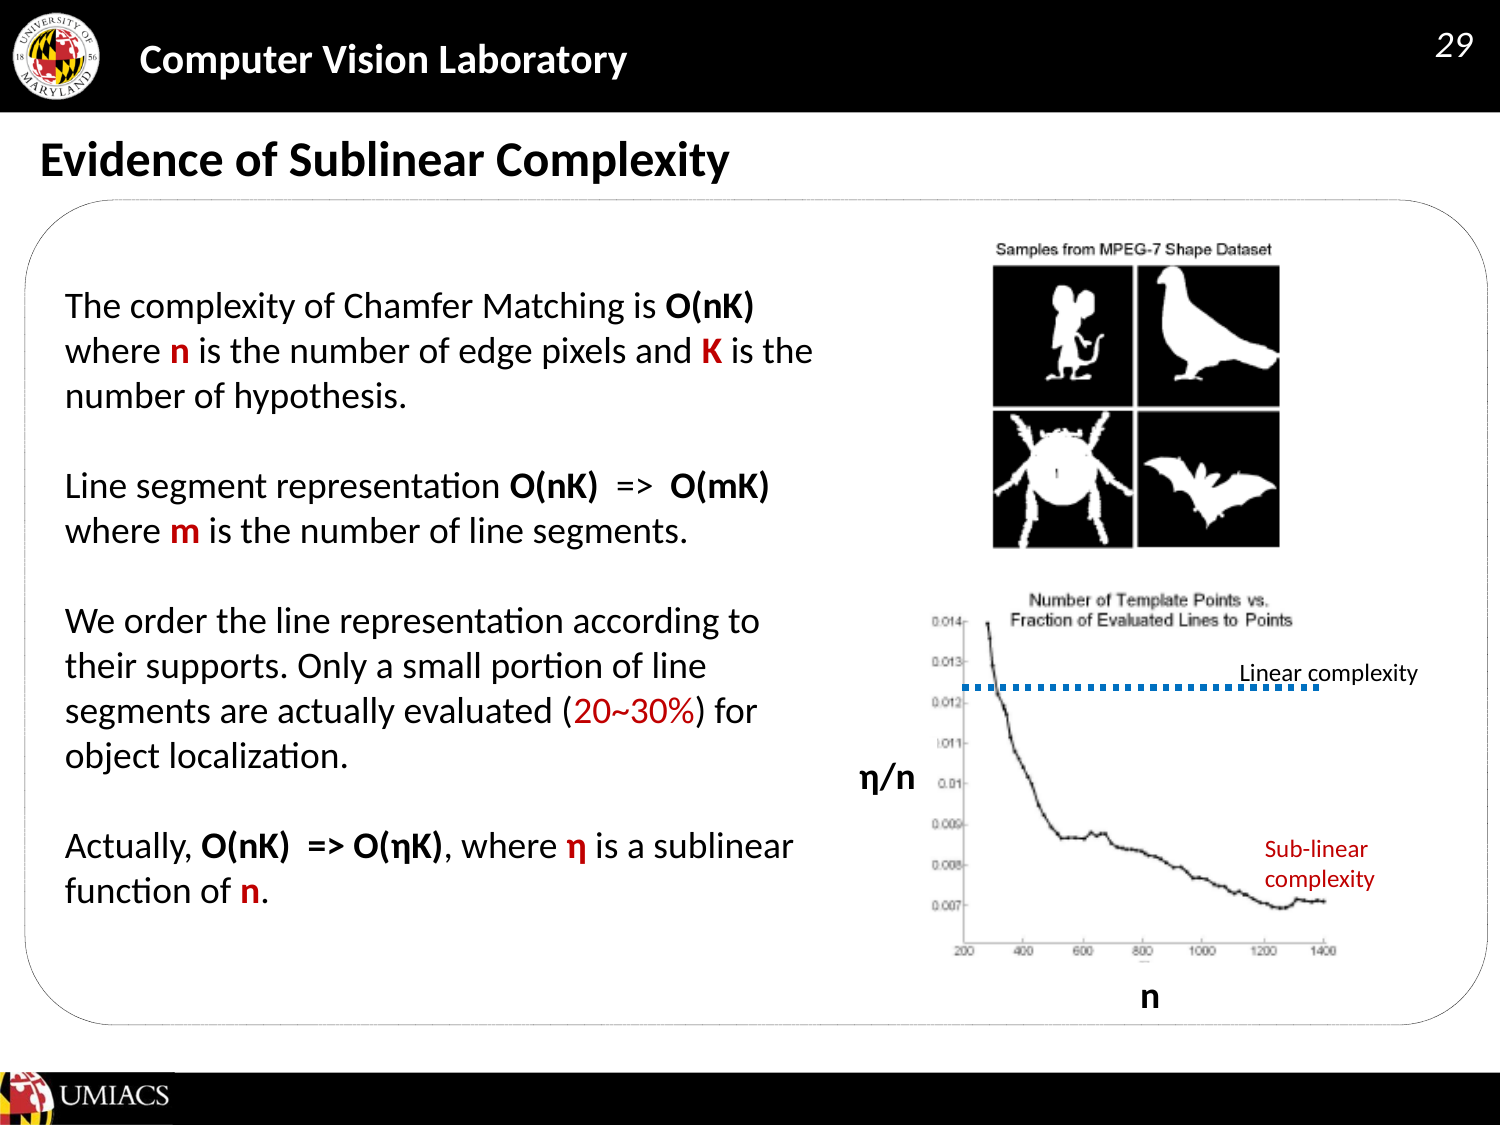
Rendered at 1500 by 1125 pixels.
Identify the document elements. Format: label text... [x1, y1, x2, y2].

picture [12, 12, 100, 100]
picture [962, 230, 1308, 563]
picture [0, 1072, 172, 1125]
title Evidence of Sublinear Complexity [24, 112, 1301, 201]
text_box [837, 583, 1476, 1026]
slide_number 29 [1174, 12, 1488, 88]
text_box [22, 197, 1490, 1028]
